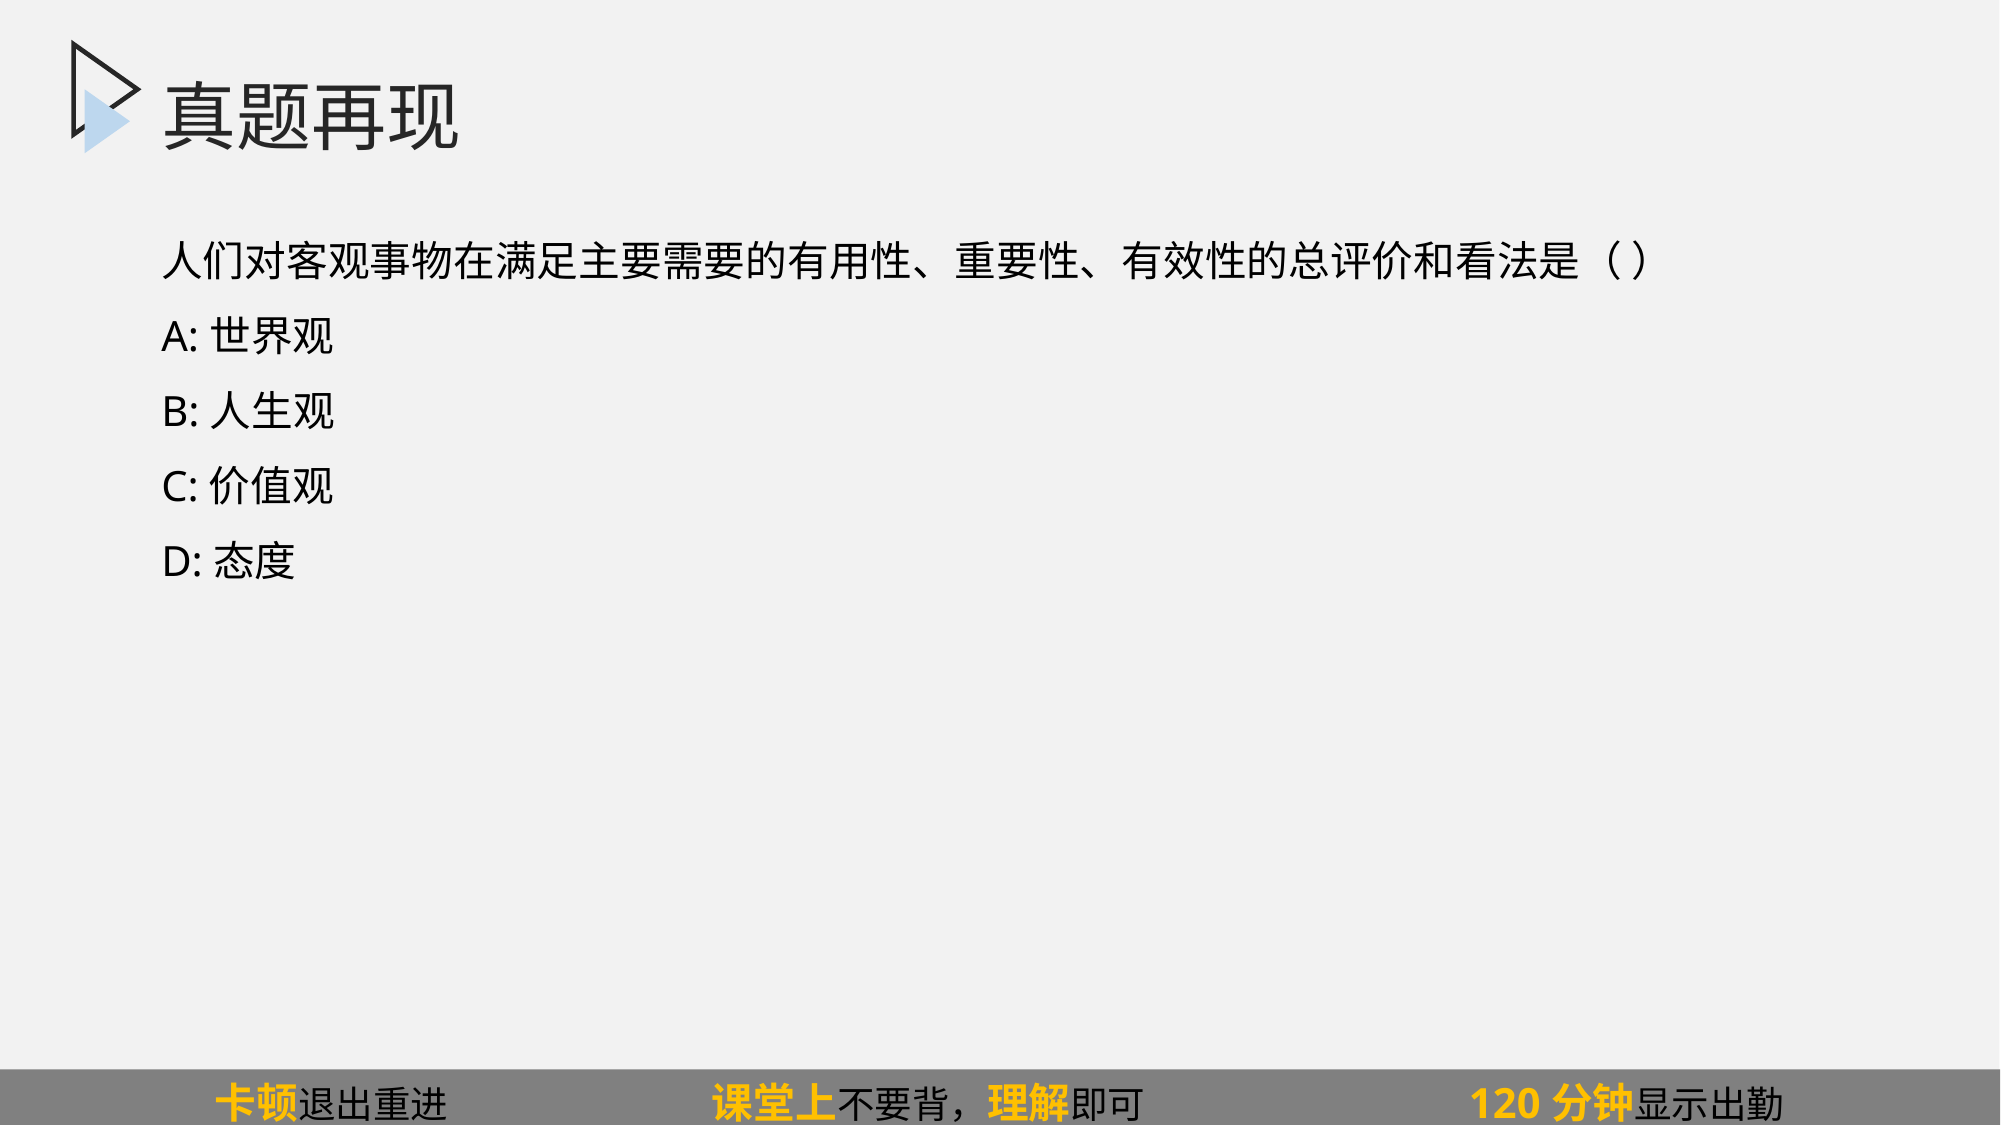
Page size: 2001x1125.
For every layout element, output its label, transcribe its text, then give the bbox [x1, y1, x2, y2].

list 人们对客观事物在满足主要需要的有用性、重要性、有效性的总评价和看法是（ ） A:世界观 B:人生观 C:价值观 D:态度 [146, 203, 1872, 1079]
title 真题再现 [146, 62, 1947, 203]
